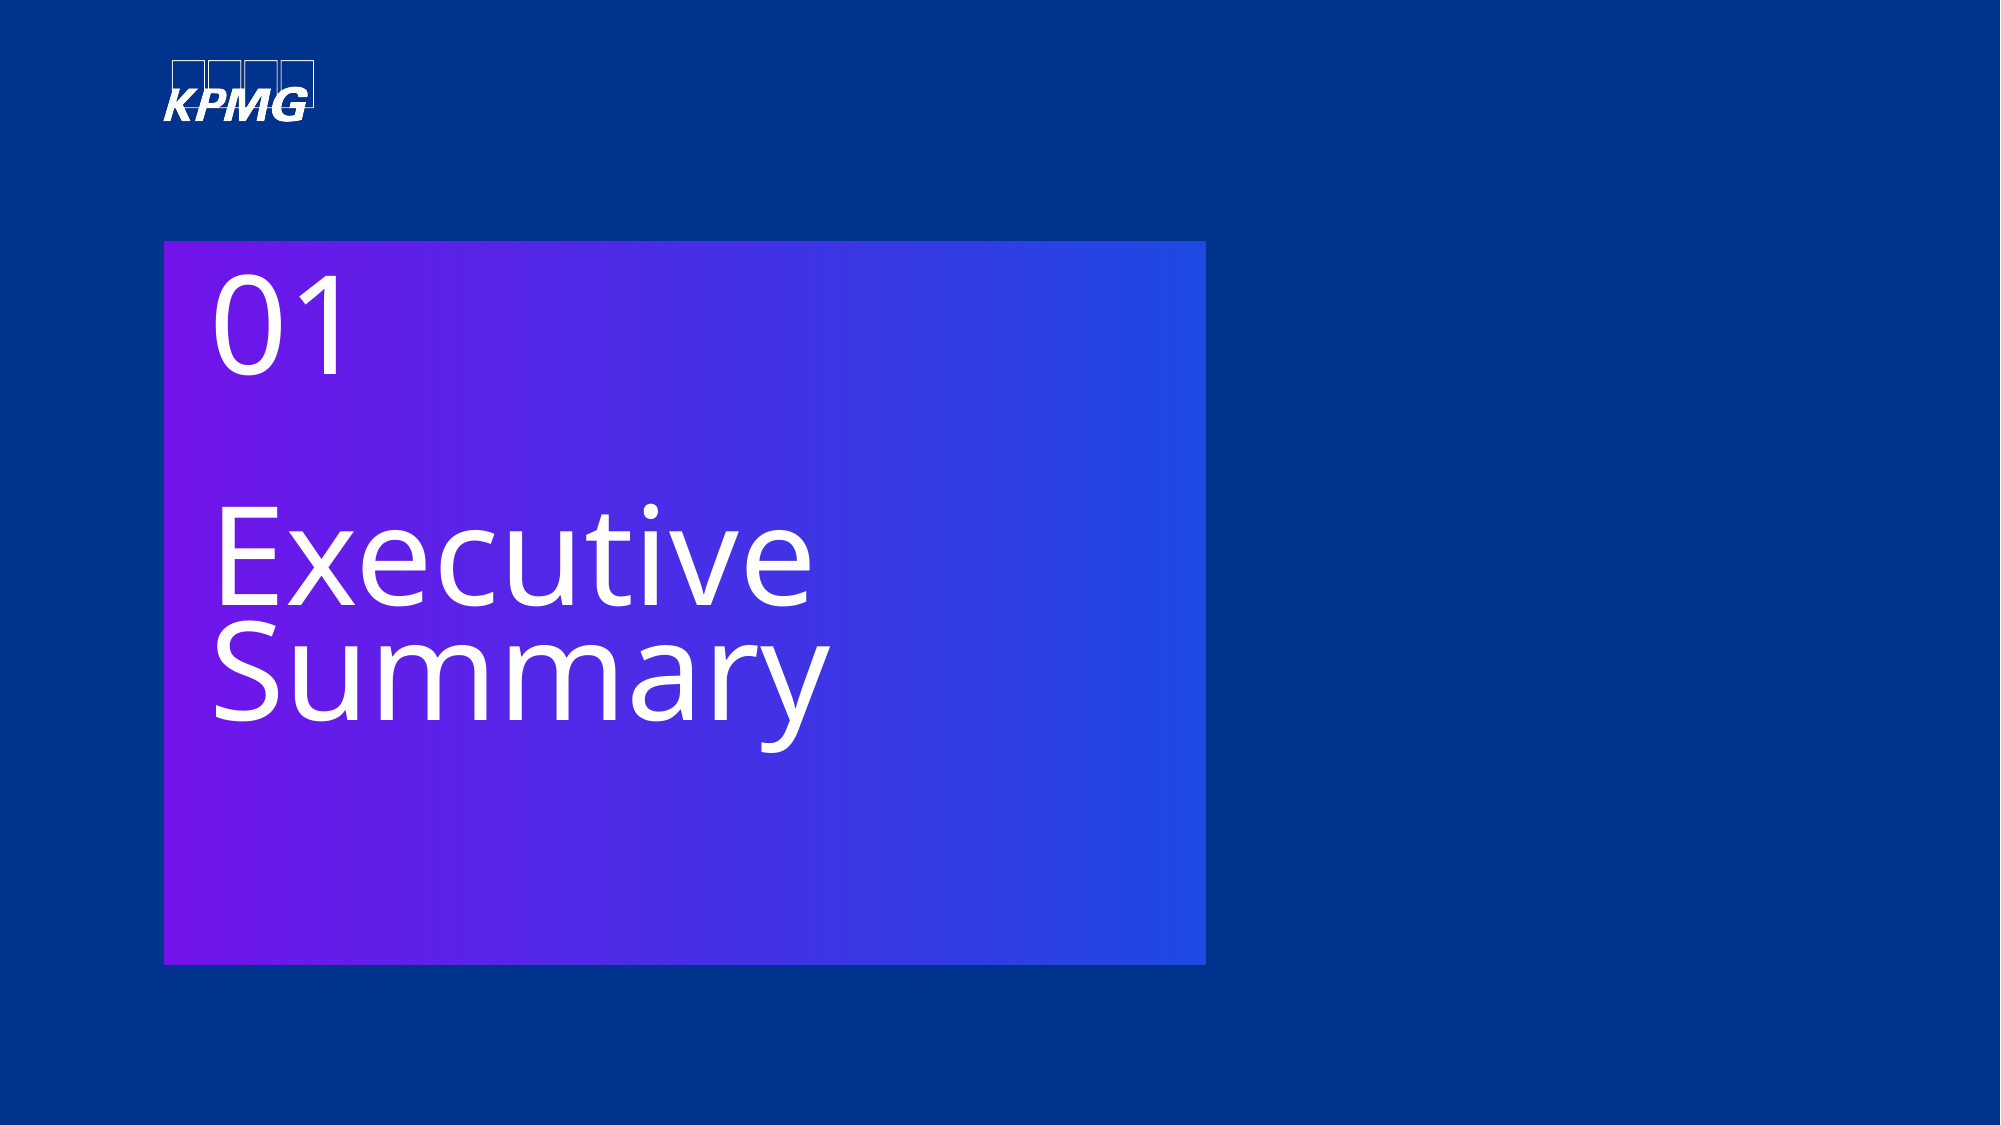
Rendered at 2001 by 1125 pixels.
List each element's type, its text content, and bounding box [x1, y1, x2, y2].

title 01 Executive Summary [209, 281, 1156, 759]
picture [163, 60, 314, 122]
